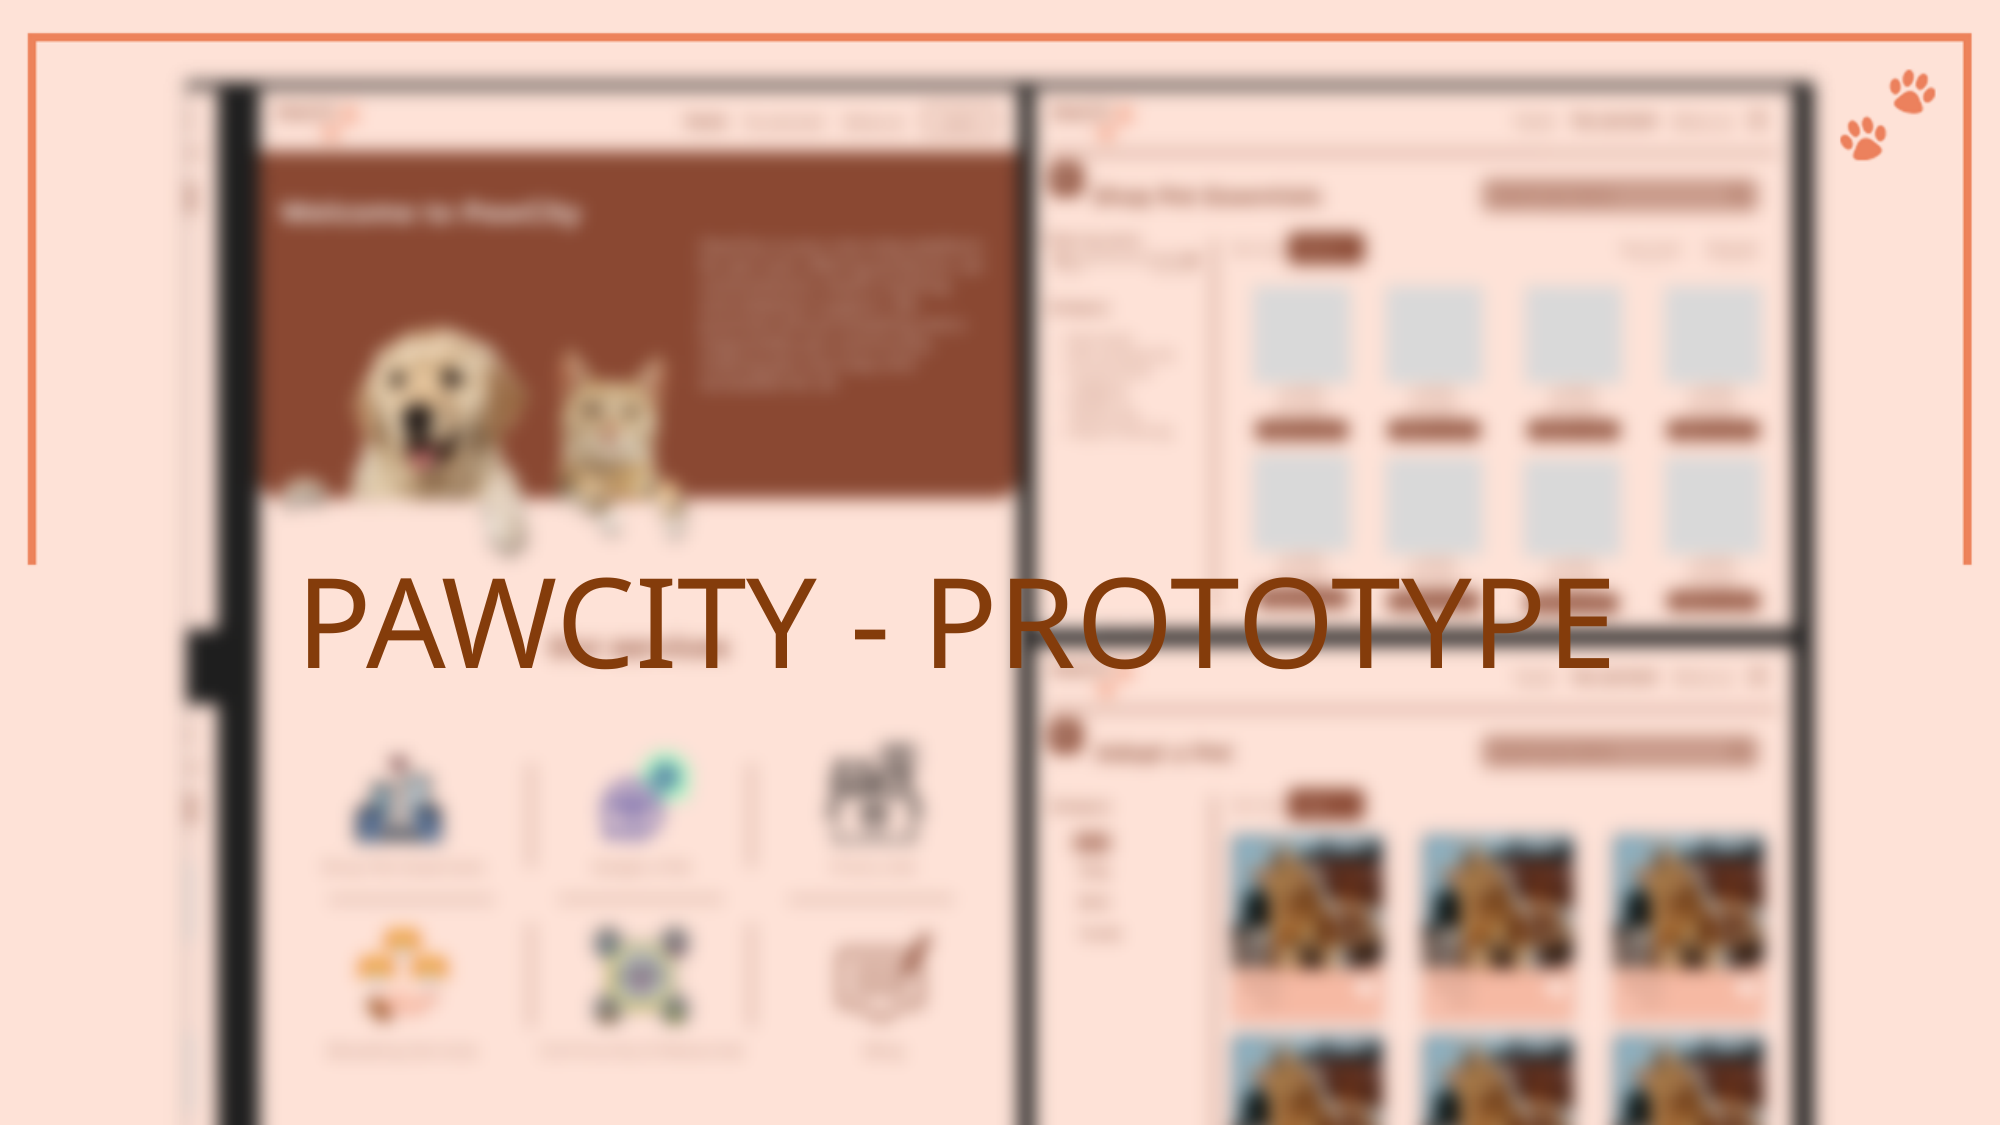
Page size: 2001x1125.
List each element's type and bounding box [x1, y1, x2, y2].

list [0, 0, 2000, 1125]
